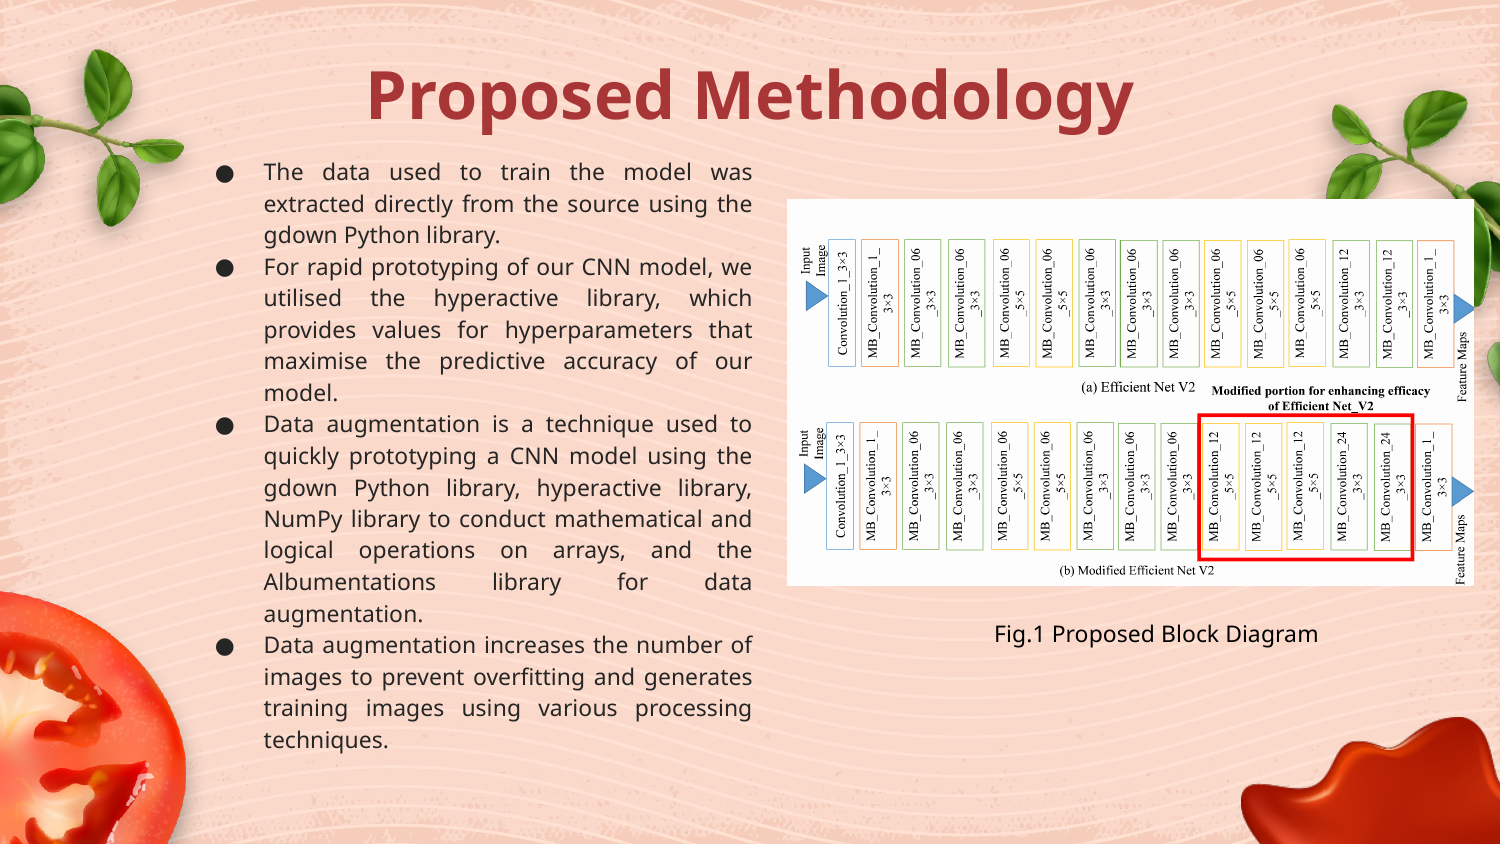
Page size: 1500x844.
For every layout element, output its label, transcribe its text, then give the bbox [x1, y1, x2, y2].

title Proposed Methodology [118, 37, 1382, 131]
picture [0, 589, 186, 844]
list The data used to train the model was extracted directly from the source using the gdown Python library. For rapid prototyping of our CNN model, we utilised the hyperactive library, which provides values for hyperparameters that maximise the predictive accuracy of our model. Data augmentation is a technique used to quickly prototyping a CNN model using the gdown Python library, hyperactive library, NumPy library to conduct mathematical and logical operations on arrays, and the Albumentations library for data augmentation. Data augmentation increases the number of images to prevent overfitting and generates training images using various processing techniques. [173, 138, 769, 805]
picture [0, 17, 184, 426]
picture [1241, 717, 1500, 844]
text_box Fig.1 Proposed Block Diagram [943, 600, 1370, 662]
picture [787, 15, 1500, 663]
